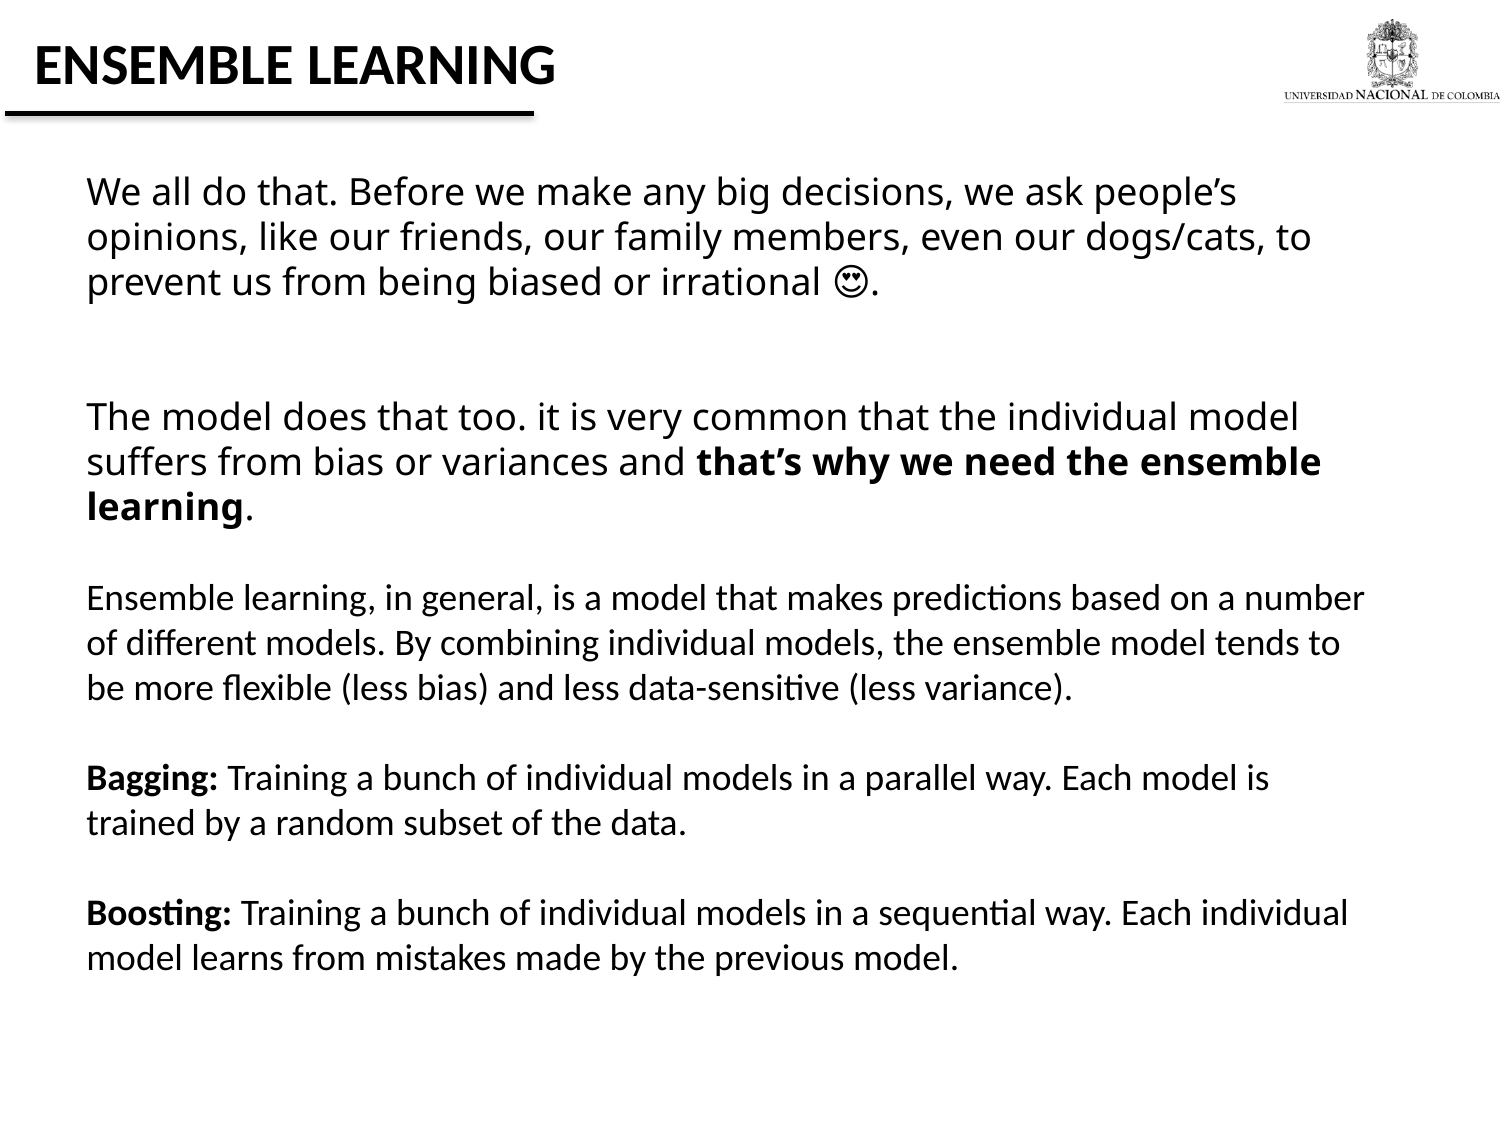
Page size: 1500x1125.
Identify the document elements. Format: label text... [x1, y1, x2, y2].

picture [1283, 18, 1500, 106]
text_box We all do that. Before we make any big decisions, we ask people’s opinions, like our friends, our family members, even our dogs/cats, to prevent us from being biased or irrational 😍. The model does that too. it is very common that the individual model suffers from bias or variances and that’s why we need the ensemble learning. Ensemble learning, in general, is a model that makes predictions based on a number of different models. By combining individual models, the ensemble model tends to be more flexible (less bias) and less data-sensitive (less variance). Bagging: Training a bunch of individual models in a parallel way. Each model is trained by a random subset of the data. Boosting: Training a bunch of individual models in a sequential way. Each individual model learns from mistakes made by the previous model. [71, 160, 1395, 1031]
text_box ENSEMBLE LEARNING [19, 19, 572, 104]
